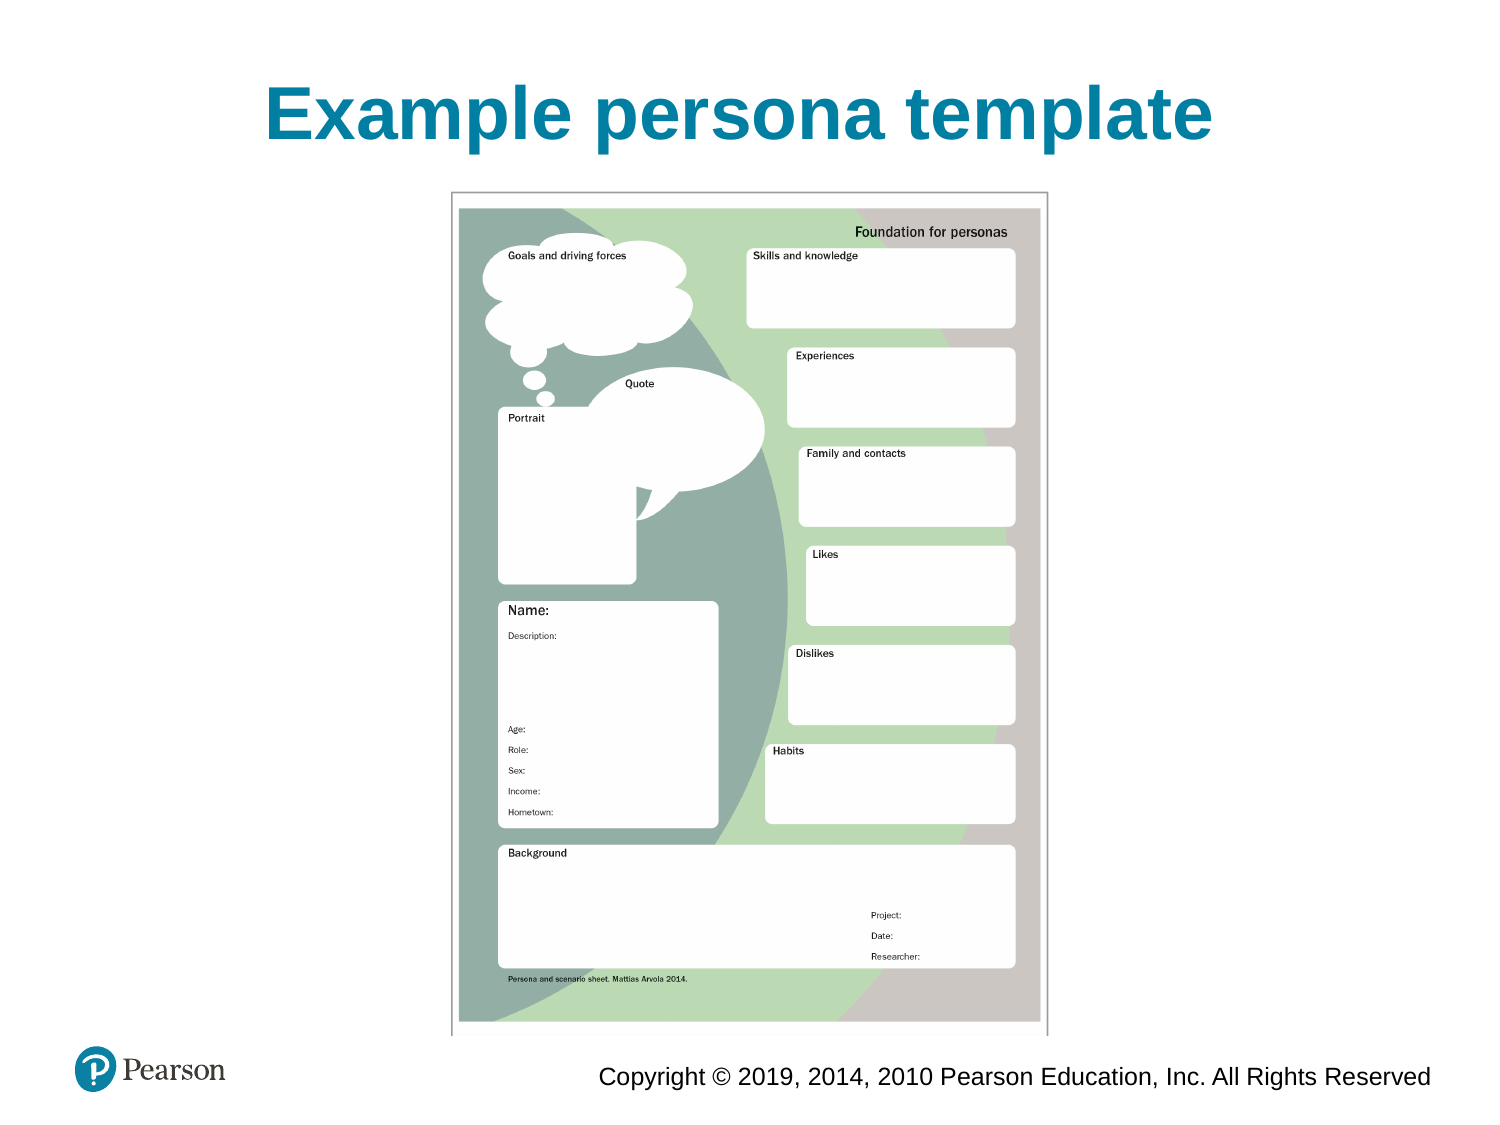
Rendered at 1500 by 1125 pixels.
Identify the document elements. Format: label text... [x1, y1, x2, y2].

picture [451, 190, 1049, 1036]
title Example persona template [75, 16, 1425, 204]
